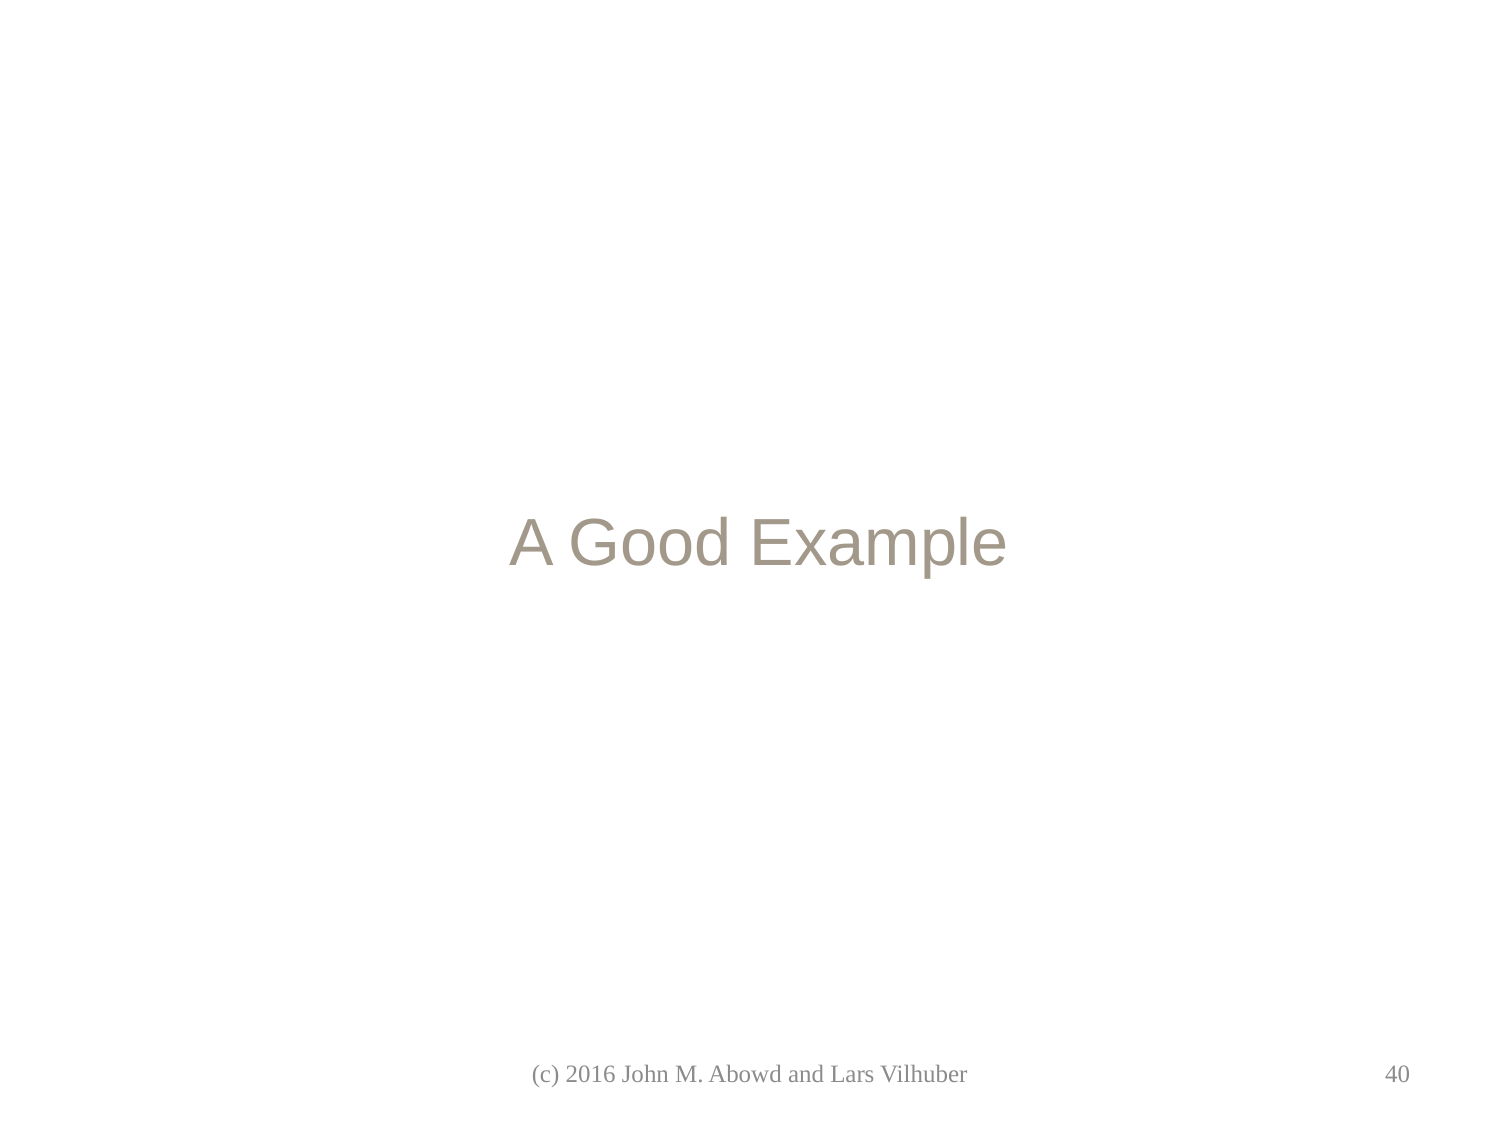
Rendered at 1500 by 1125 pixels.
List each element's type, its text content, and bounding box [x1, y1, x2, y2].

slide_number 40 [1074, 1042, 1425, 1103]
title A Good Example [253, 468, 1266, 610]
footer (c) 2016 John M. Abowd and Lars Vilhuber [512, 1042, 988, 1103]
